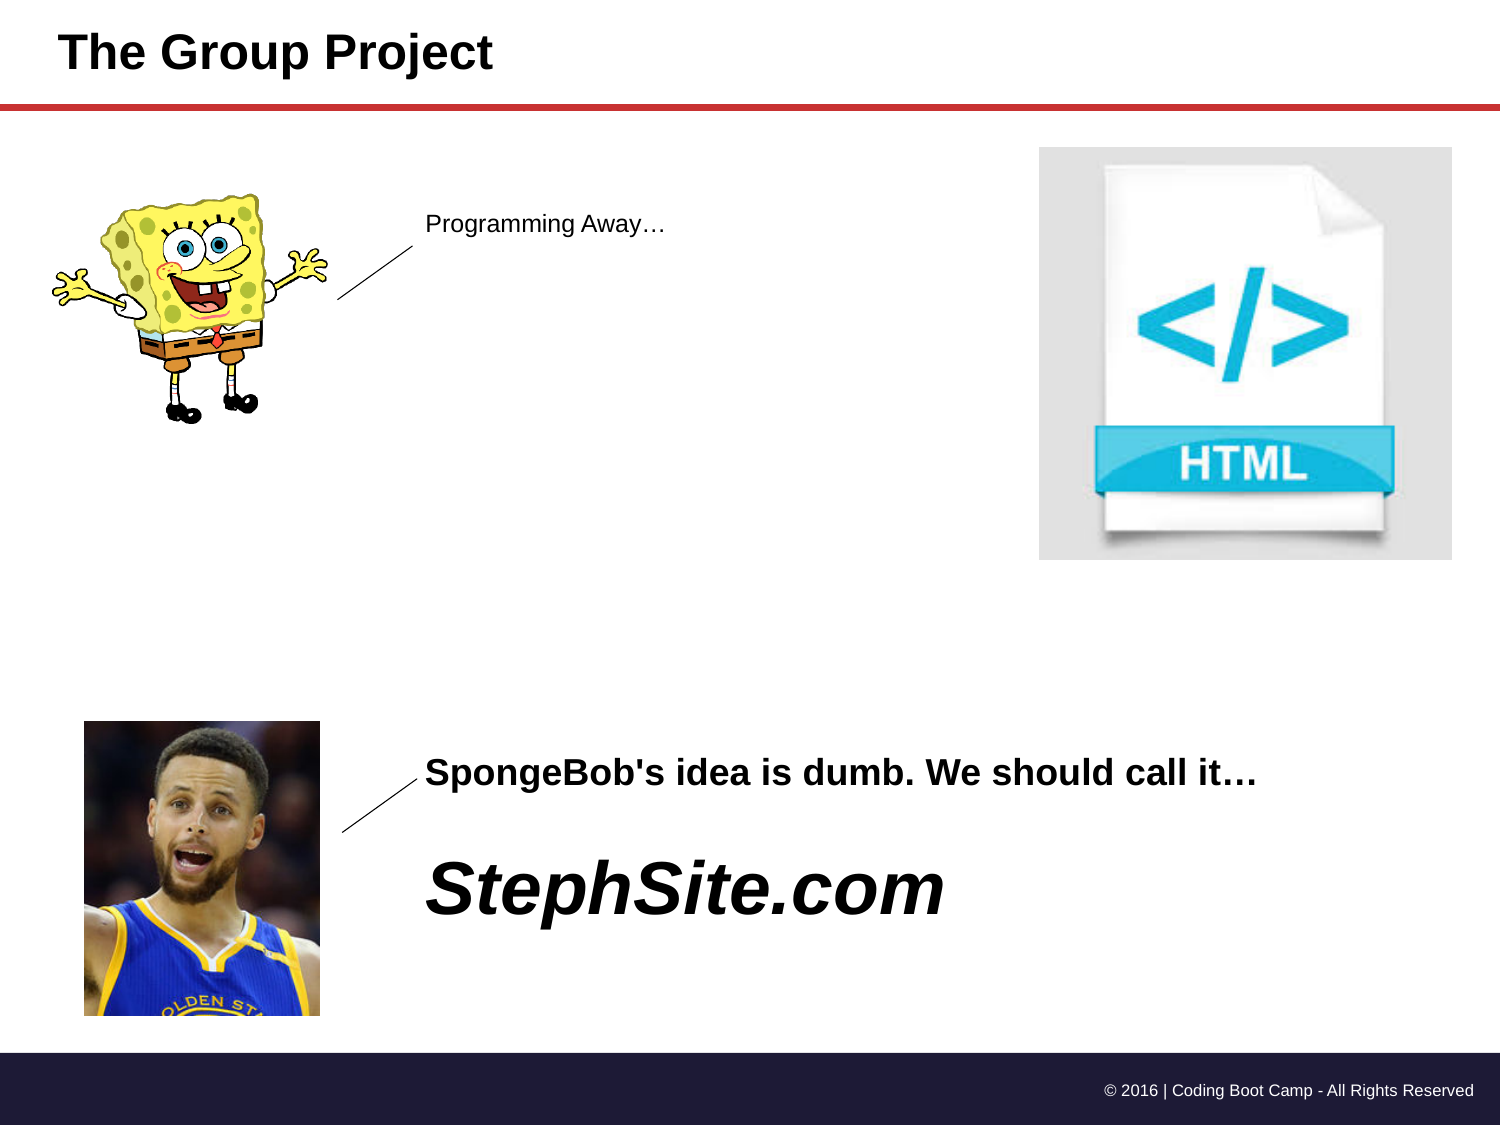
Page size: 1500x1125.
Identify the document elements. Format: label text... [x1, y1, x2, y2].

title The Group Project [49, 0, 948, 108]
text_box Programming Away… [417, 200, 675, 246]
text_box StephSite.com [418, 832, 955, 938]
text_box SpongeBob's idea is dumb. We should call it… [417, 740, 1268, 801]
picture [46, 189, 333, 427]
picture [83, 721, 320, 1016]
picture [1038, 146, 1452, 560]
